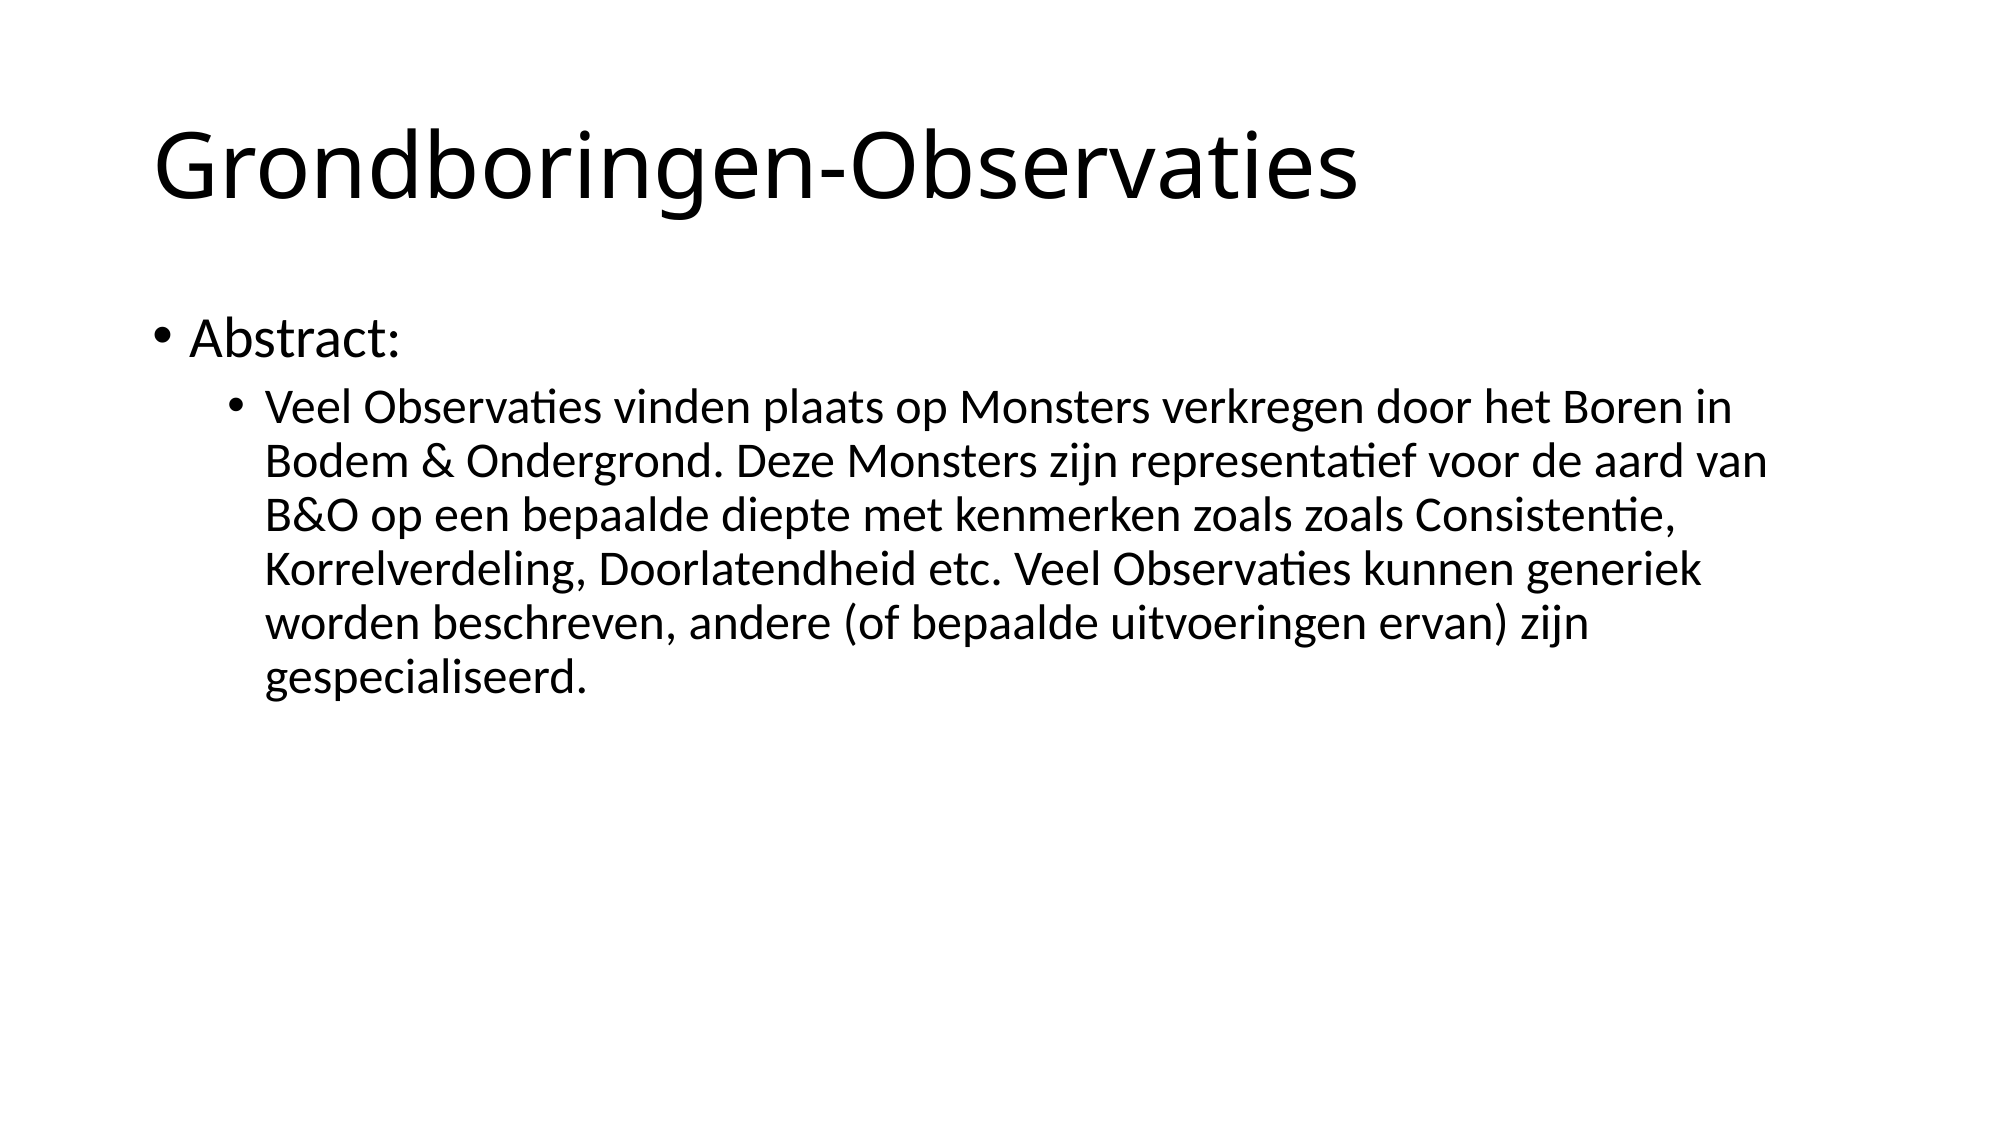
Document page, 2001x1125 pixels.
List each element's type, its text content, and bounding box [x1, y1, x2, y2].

list Abstract: Veel Observaties vinden plaats op Monsters verkregen door het Boren in Bodem & Ondergrond. Deze Monsters zijn representatief voor de aard van B&O op een bepaalde diepte met kenmerken zoals zoals Consistentie, Korrelverdeling, Doorlatendheid etc. Veel Observaties kunnen generiek worden beschreven, andere (of bepaalde uitvoeringen ervan) zijn gespecialiseerd. [137, 299, 1863, 1014]
title Grondboringen-Observaties [137, 59, 1863, 278]
